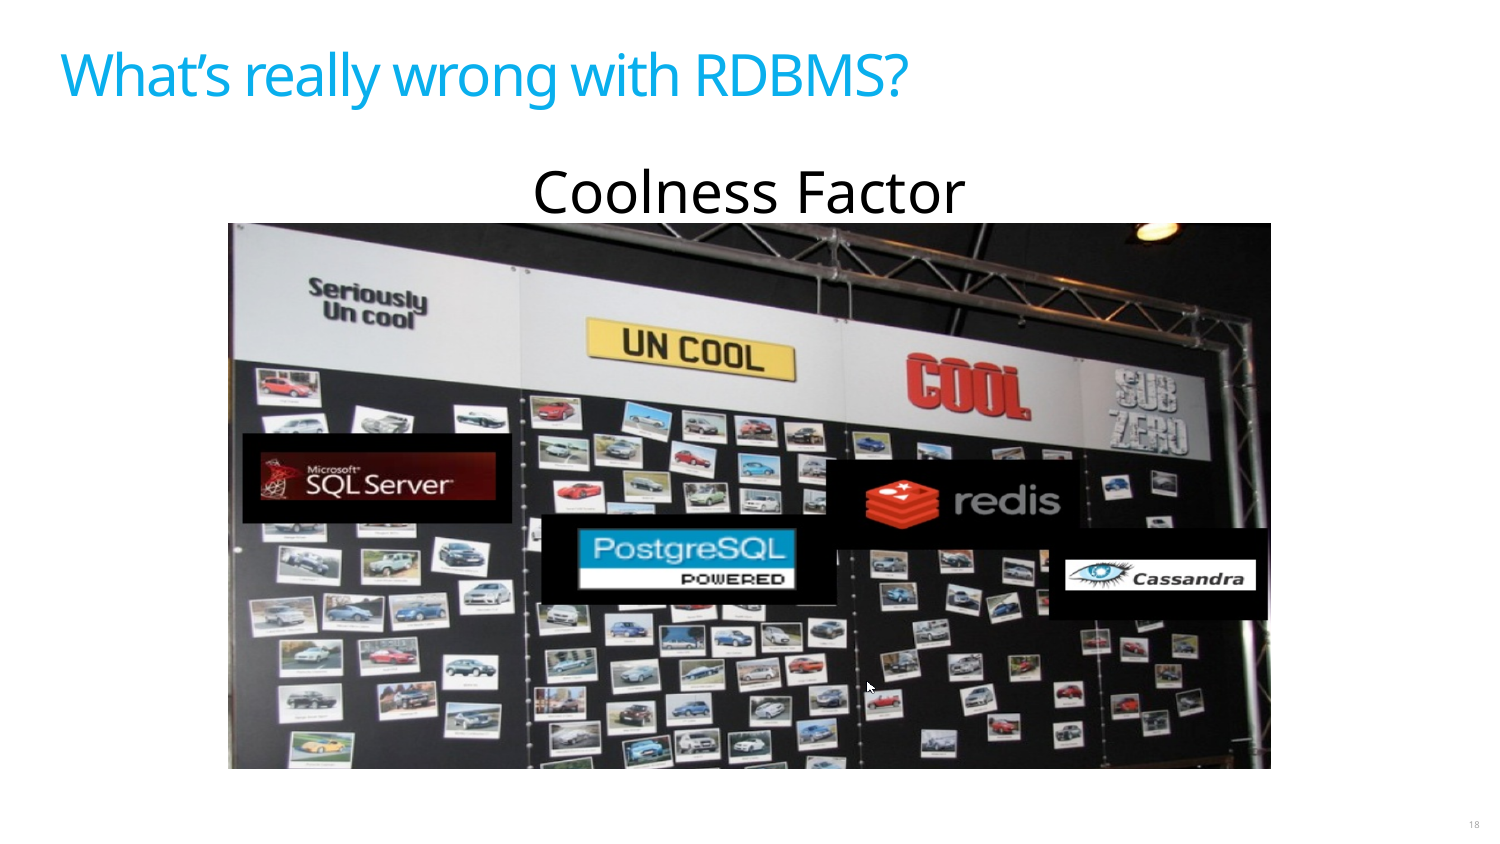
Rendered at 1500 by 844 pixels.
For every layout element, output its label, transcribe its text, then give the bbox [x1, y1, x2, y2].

picture [227, 223, 1272, 769]
list Coolness Factor [64, 155, 1436, 234]
slide_number 18 [1144, 813, 1495, 839]
title What’s really wrong with RDBMS? [38, 34, 1463, 118]
